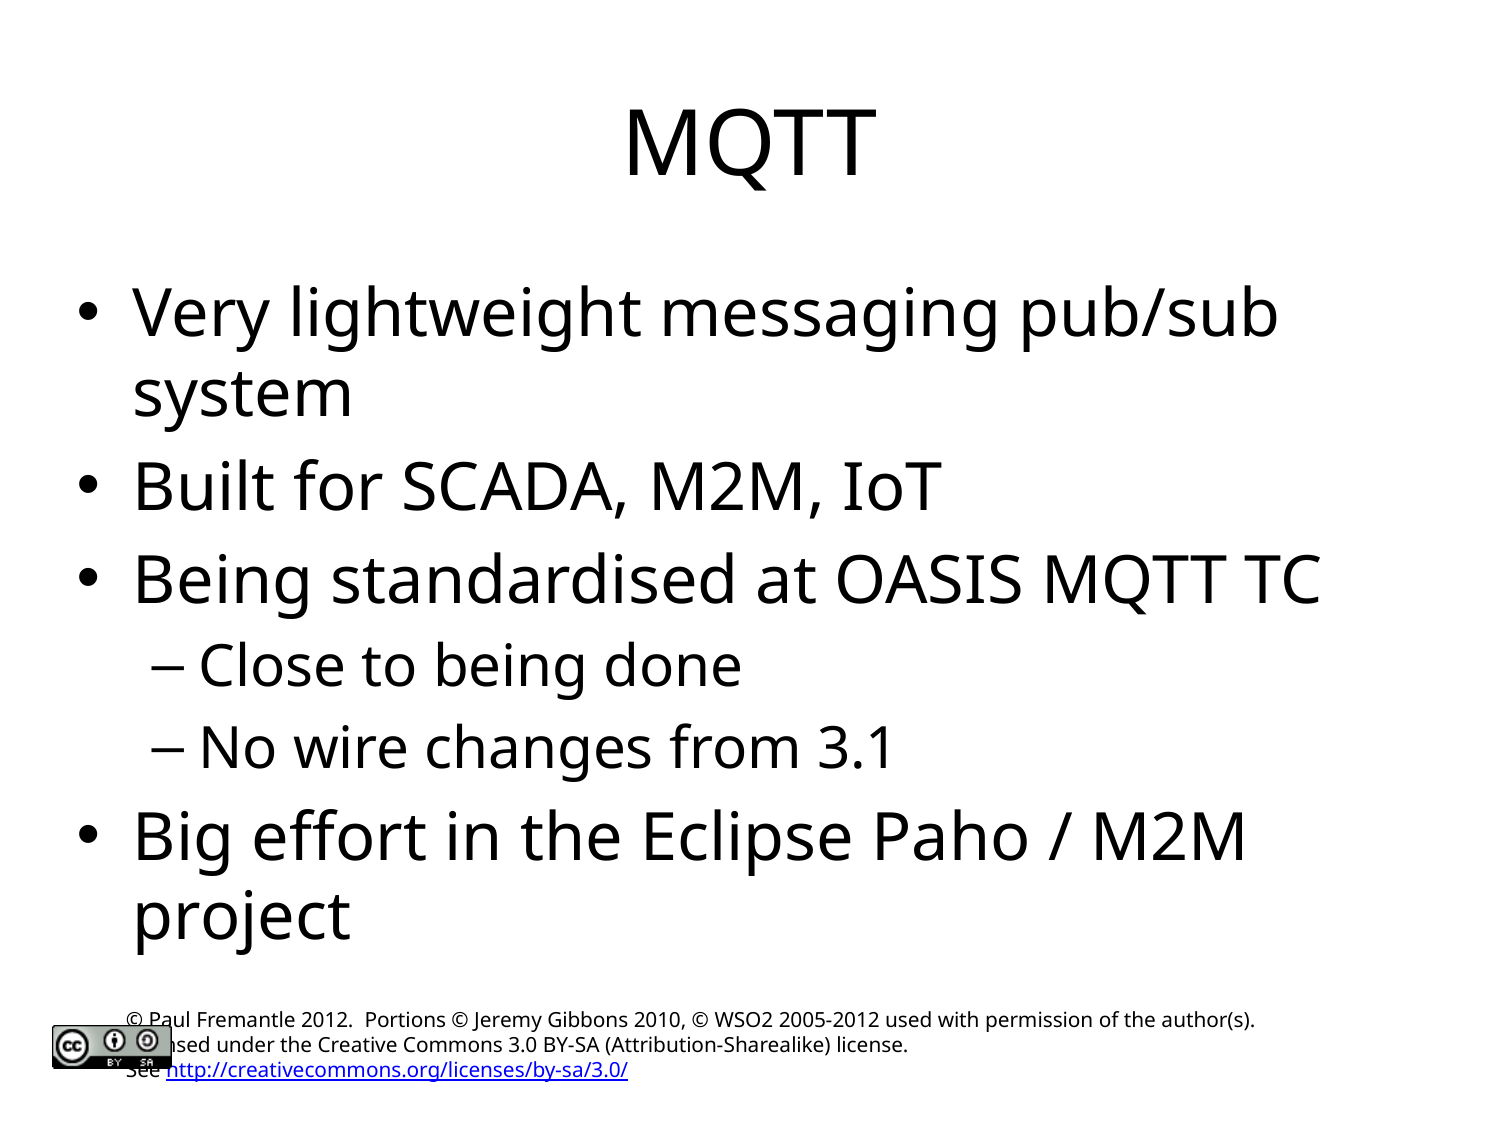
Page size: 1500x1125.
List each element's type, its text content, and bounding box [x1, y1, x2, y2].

list Very lightweight messaging pub/sub system Built for SCADA, M2M, IoT Being standardised at OASIS MQTT TC Close to being done No wire changes from 3.1 Big effort in the Eclipse Paho / M2M project [61, 262, 1412, 1005]
picture [52, 1025, 172, 1069]
title MQTT [75, 45, 1425, 233]
